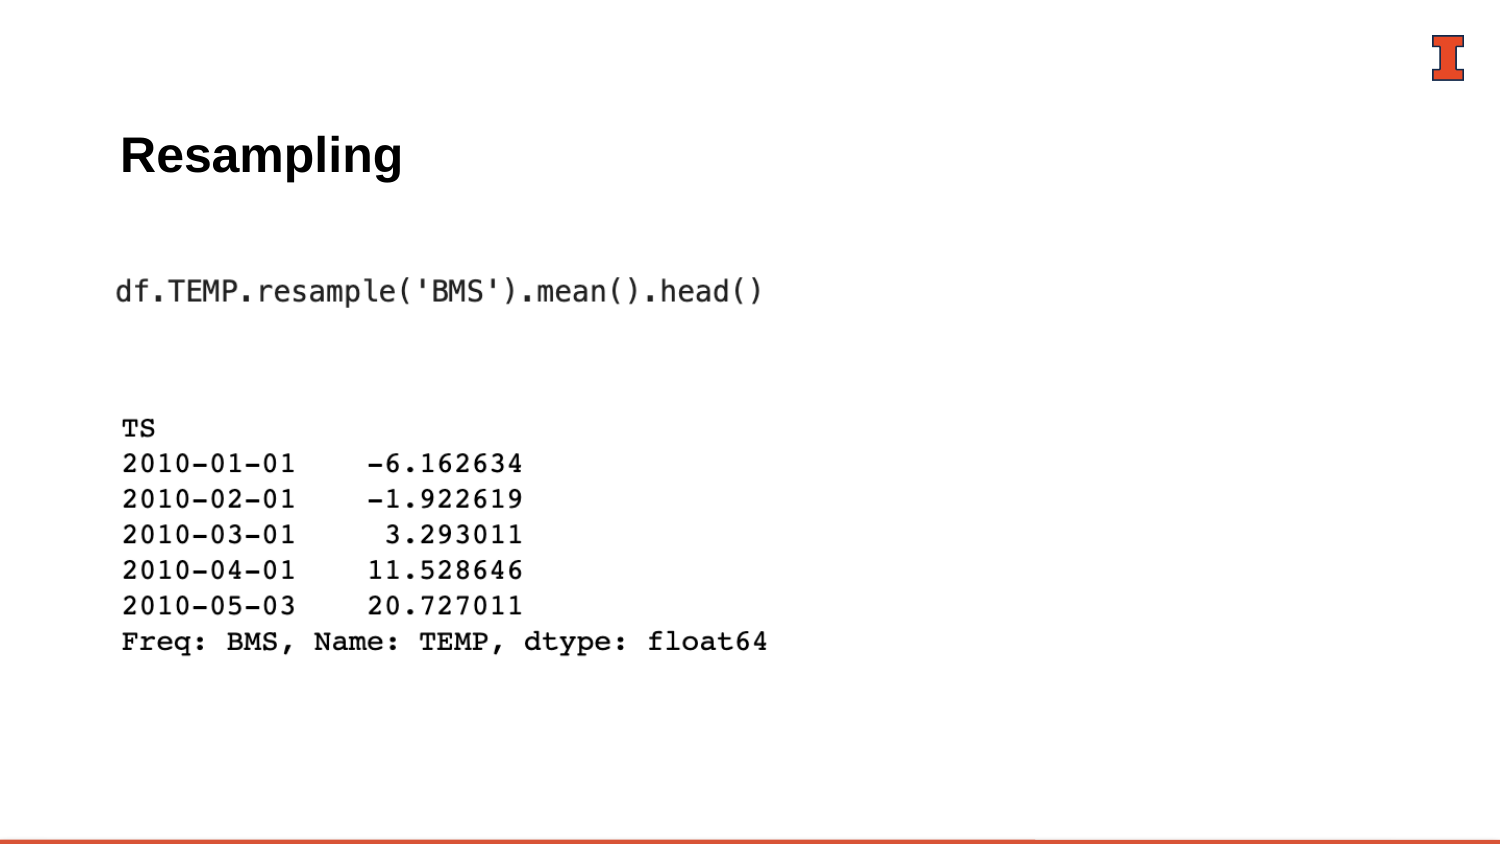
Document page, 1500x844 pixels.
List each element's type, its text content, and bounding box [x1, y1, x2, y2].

title Resampling [105, 115, 1434, 223]
picture [104, 253, 775, 329]
picture [104, 401, 798, 673]
picture [1432, 35, 1464, 81]
